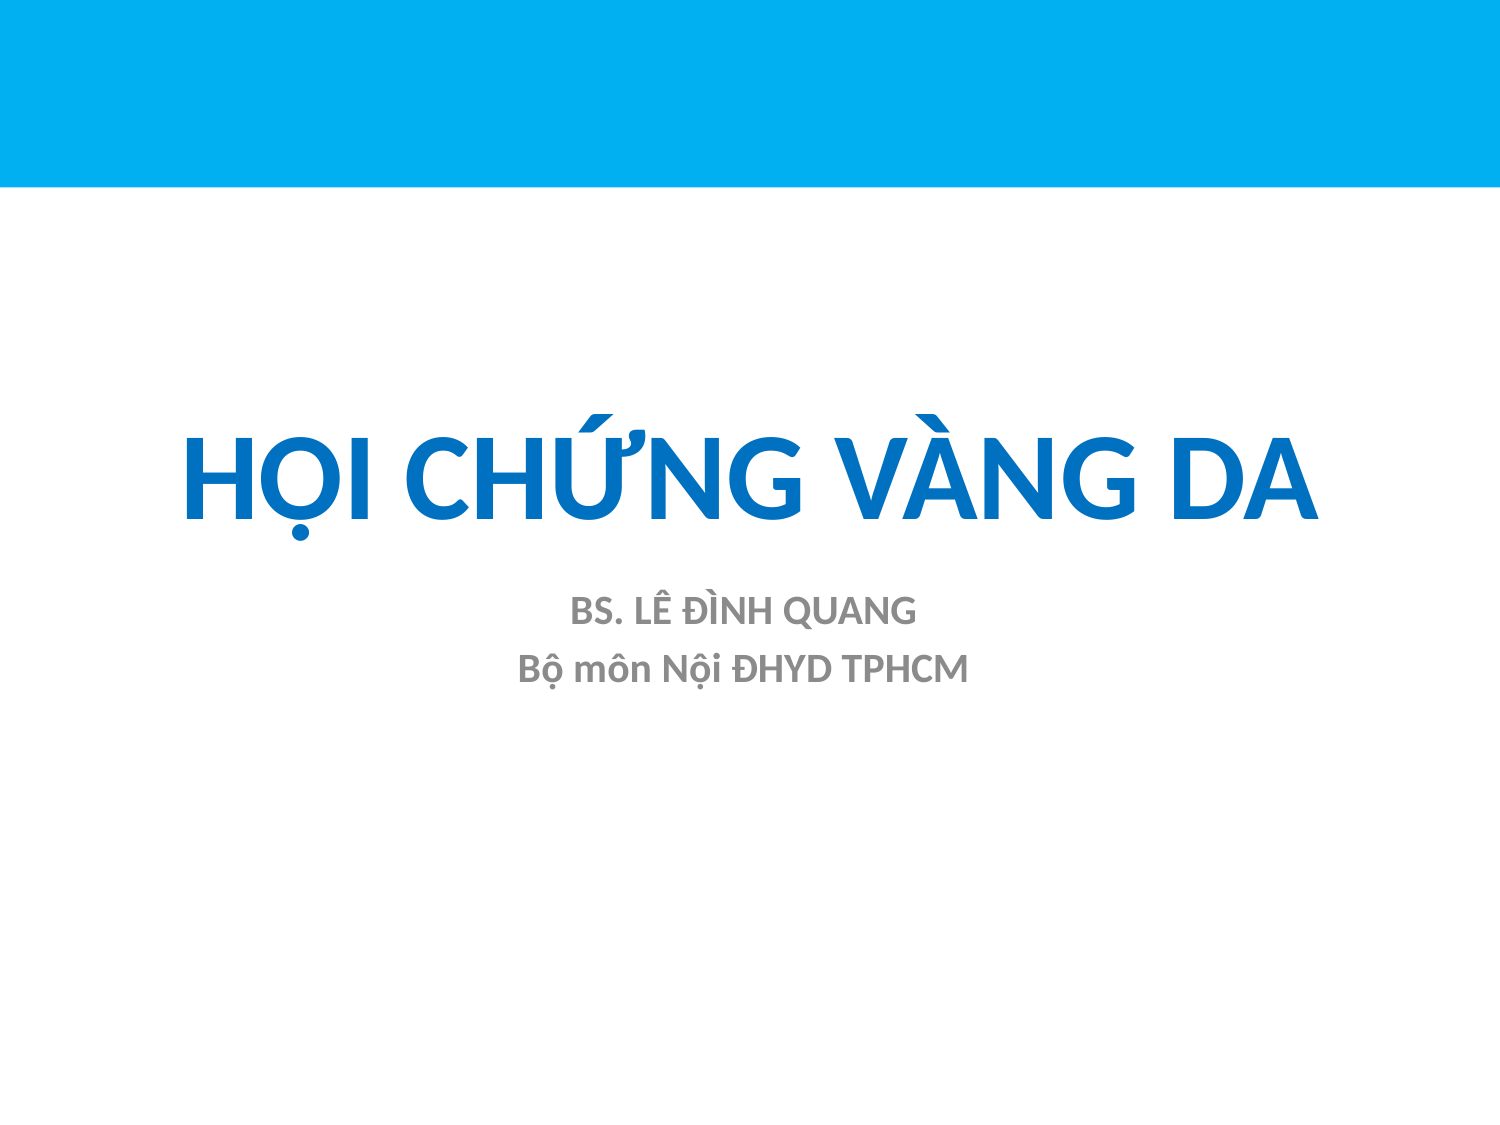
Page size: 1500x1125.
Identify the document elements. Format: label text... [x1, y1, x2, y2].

subtitle BS. LÊ ĐÌNH QUANG Bộ môn Nội ĐHYD TPHCM [399, 575, 1088, 763]
title HỘI CHỨNG VÀNG DA [112, 349, 1388, 591]
text_box [0, 0, 1500, 188]
